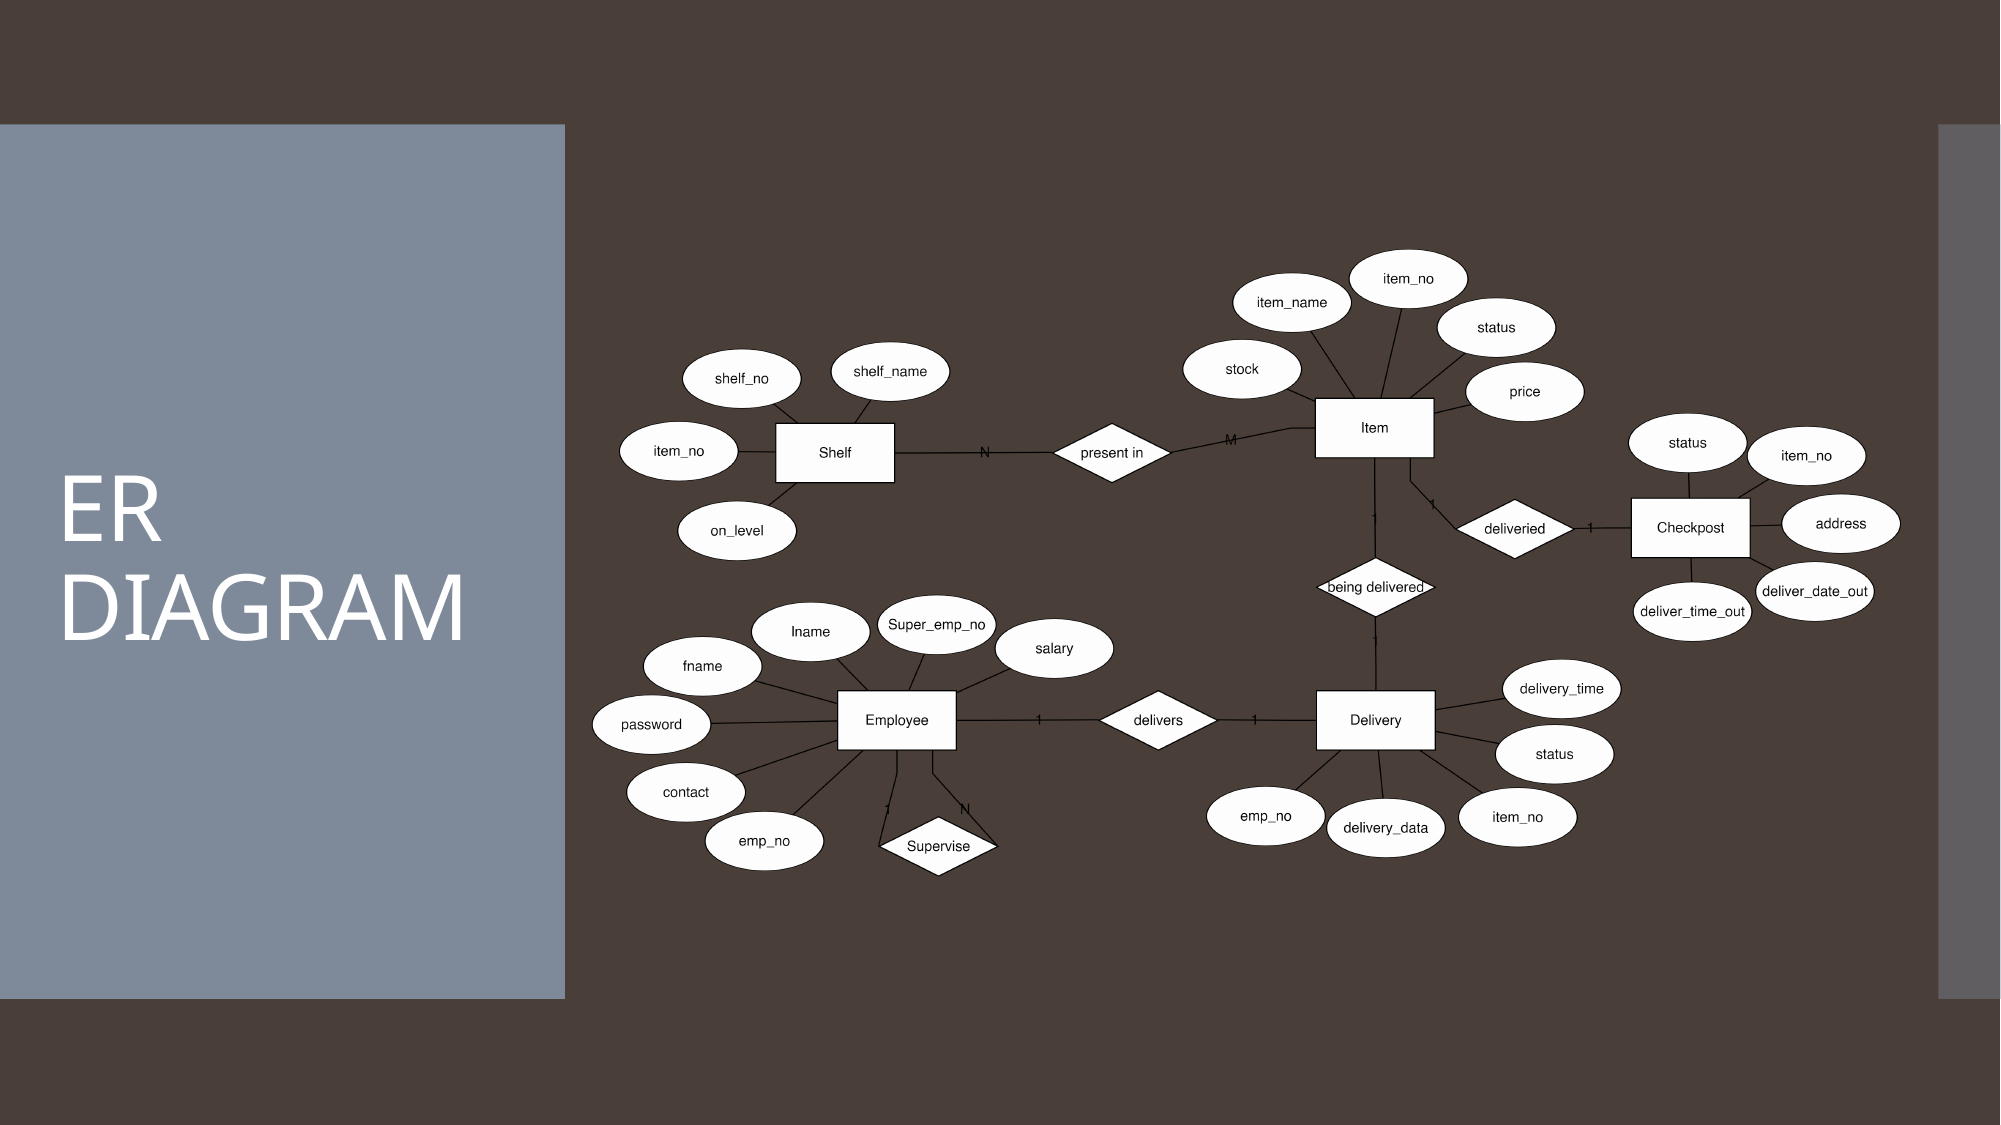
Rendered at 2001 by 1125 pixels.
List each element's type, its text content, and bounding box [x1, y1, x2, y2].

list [584, 240, 1910, 885]
title ER DIAGRAM [41, 184, 525, 940]
